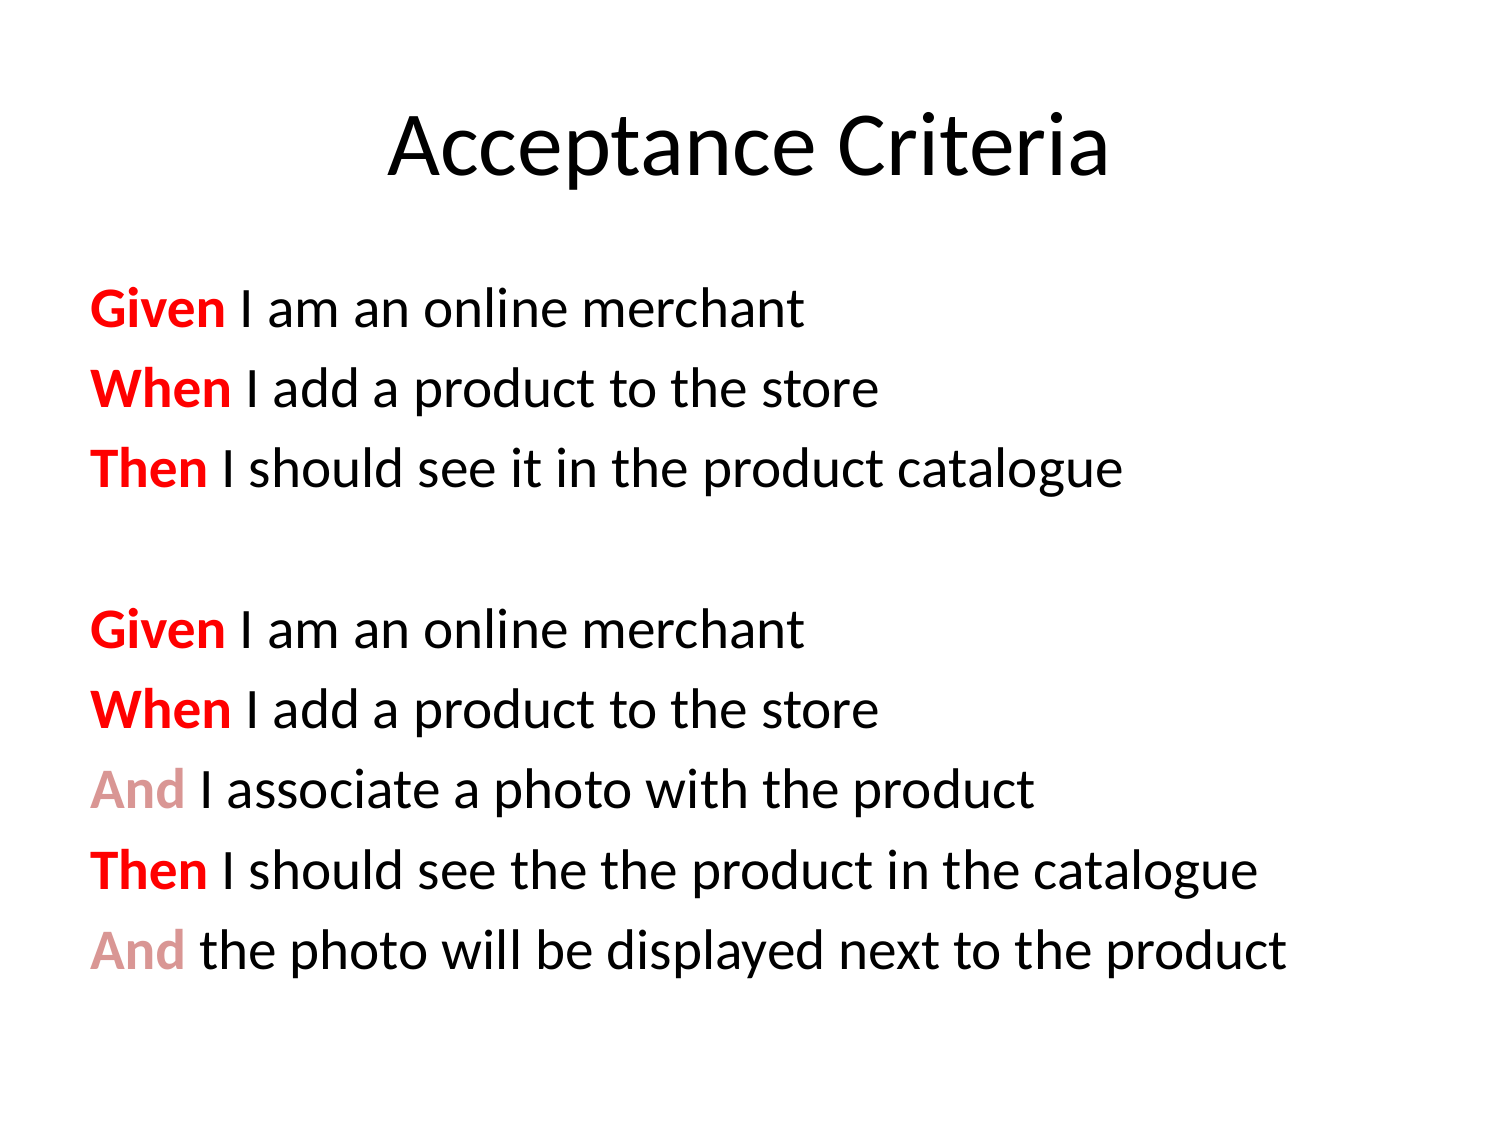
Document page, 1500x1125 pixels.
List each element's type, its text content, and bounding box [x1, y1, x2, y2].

title Acceptance Criteria [75, 45, 1425, 233]
list Given I am an online merchant When I add a product to the store Then I should see it in the product catalogue Given I am an online merchant When I add a product to the store And I associate a photo with the product Then I should see the the product in the catalogue And the photo will be displayed next to the product [75, 262, 1425, 1005]
